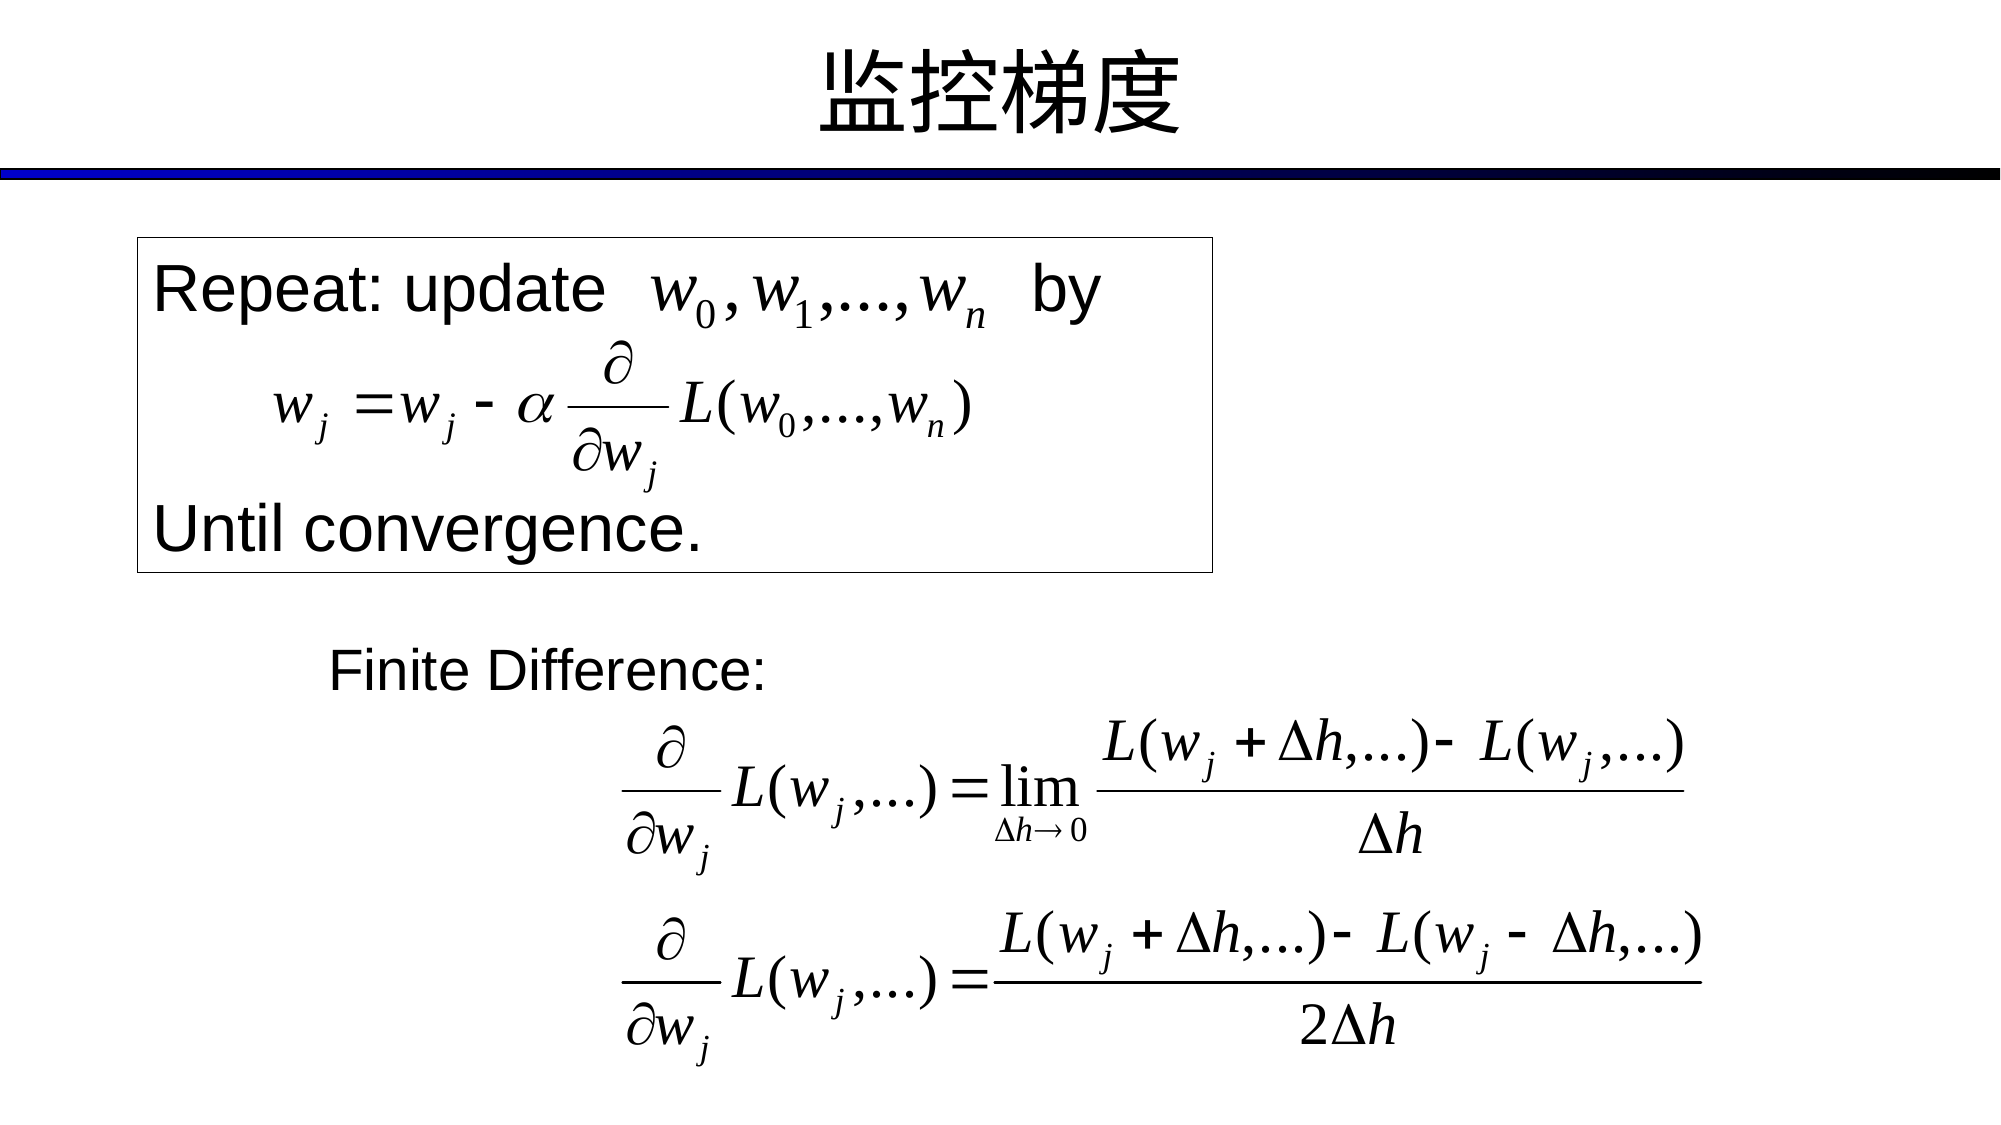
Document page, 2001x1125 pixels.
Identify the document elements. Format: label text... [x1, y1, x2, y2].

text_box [637, 237, 1000, 347]
text_box Repeat: update by Until convergence. [137, 237, 1213, 573]
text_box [262, 324, 986, 505]
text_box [612, 699, 1713, 1082]
text_box Finite Difference: [313, 624, 784, 710]
title 监控梯度 [0, 0, 2000, 184]
